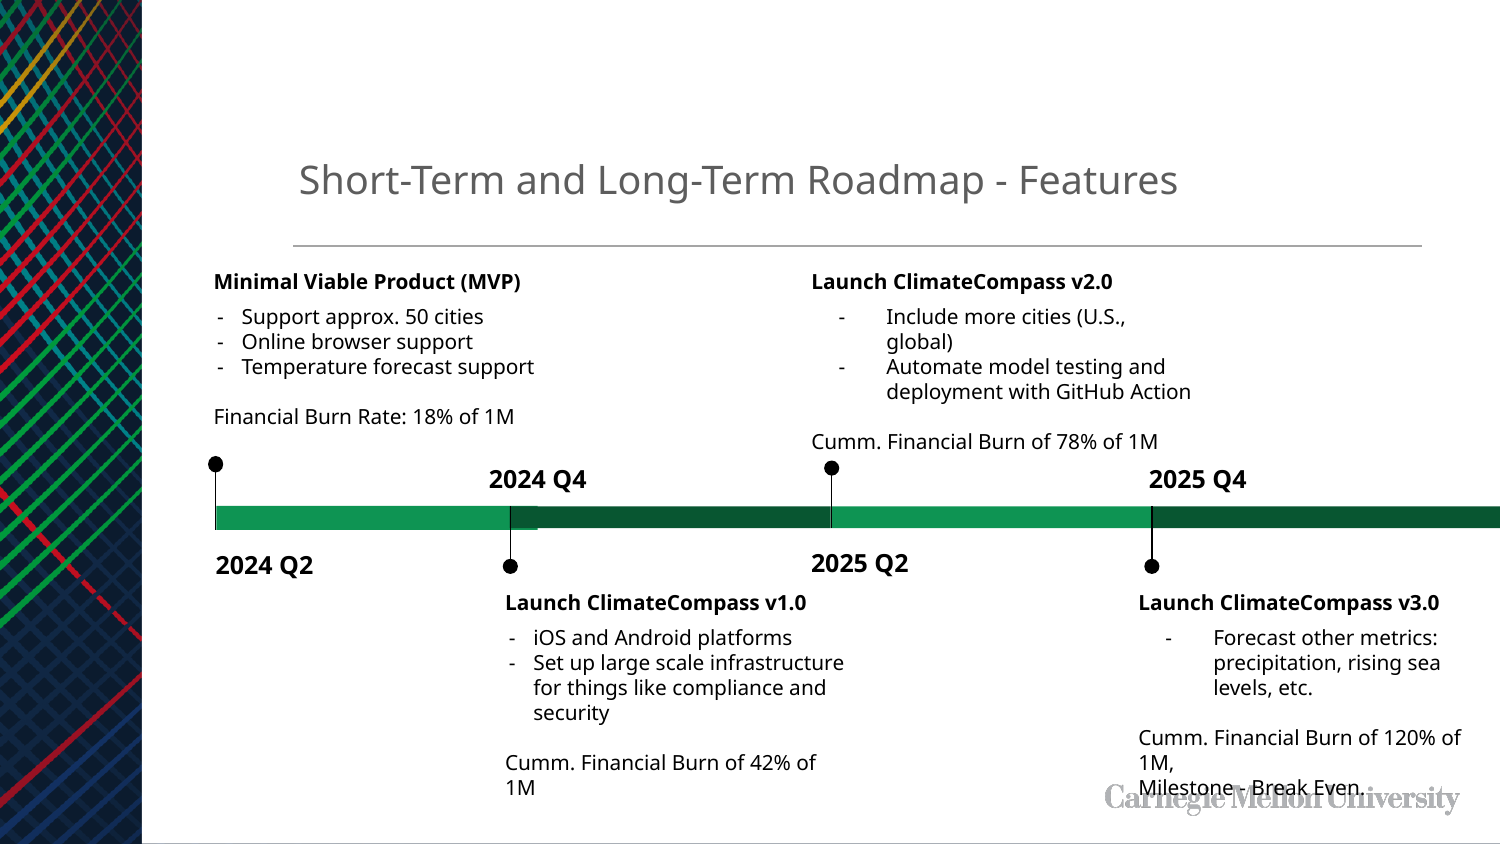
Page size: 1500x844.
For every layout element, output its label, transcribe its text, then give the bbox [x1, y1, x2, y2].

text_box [449, 444, 861, 730]
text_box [169, 253, 569, 597]
picture [1105, 784, 1460, 816]
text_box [1090, 444, 1500, 730]
picture [1144, 784, 1150, 792]
list Short-Term and Long-Term Roadmap - Features [293, 142, 1219, 222]
picture [0, 0, 141, 844]
picture [1326, 784, 1332, 793]
picture [1199, 785, 1206, 794]
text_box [777, 253, 1208, 590]
